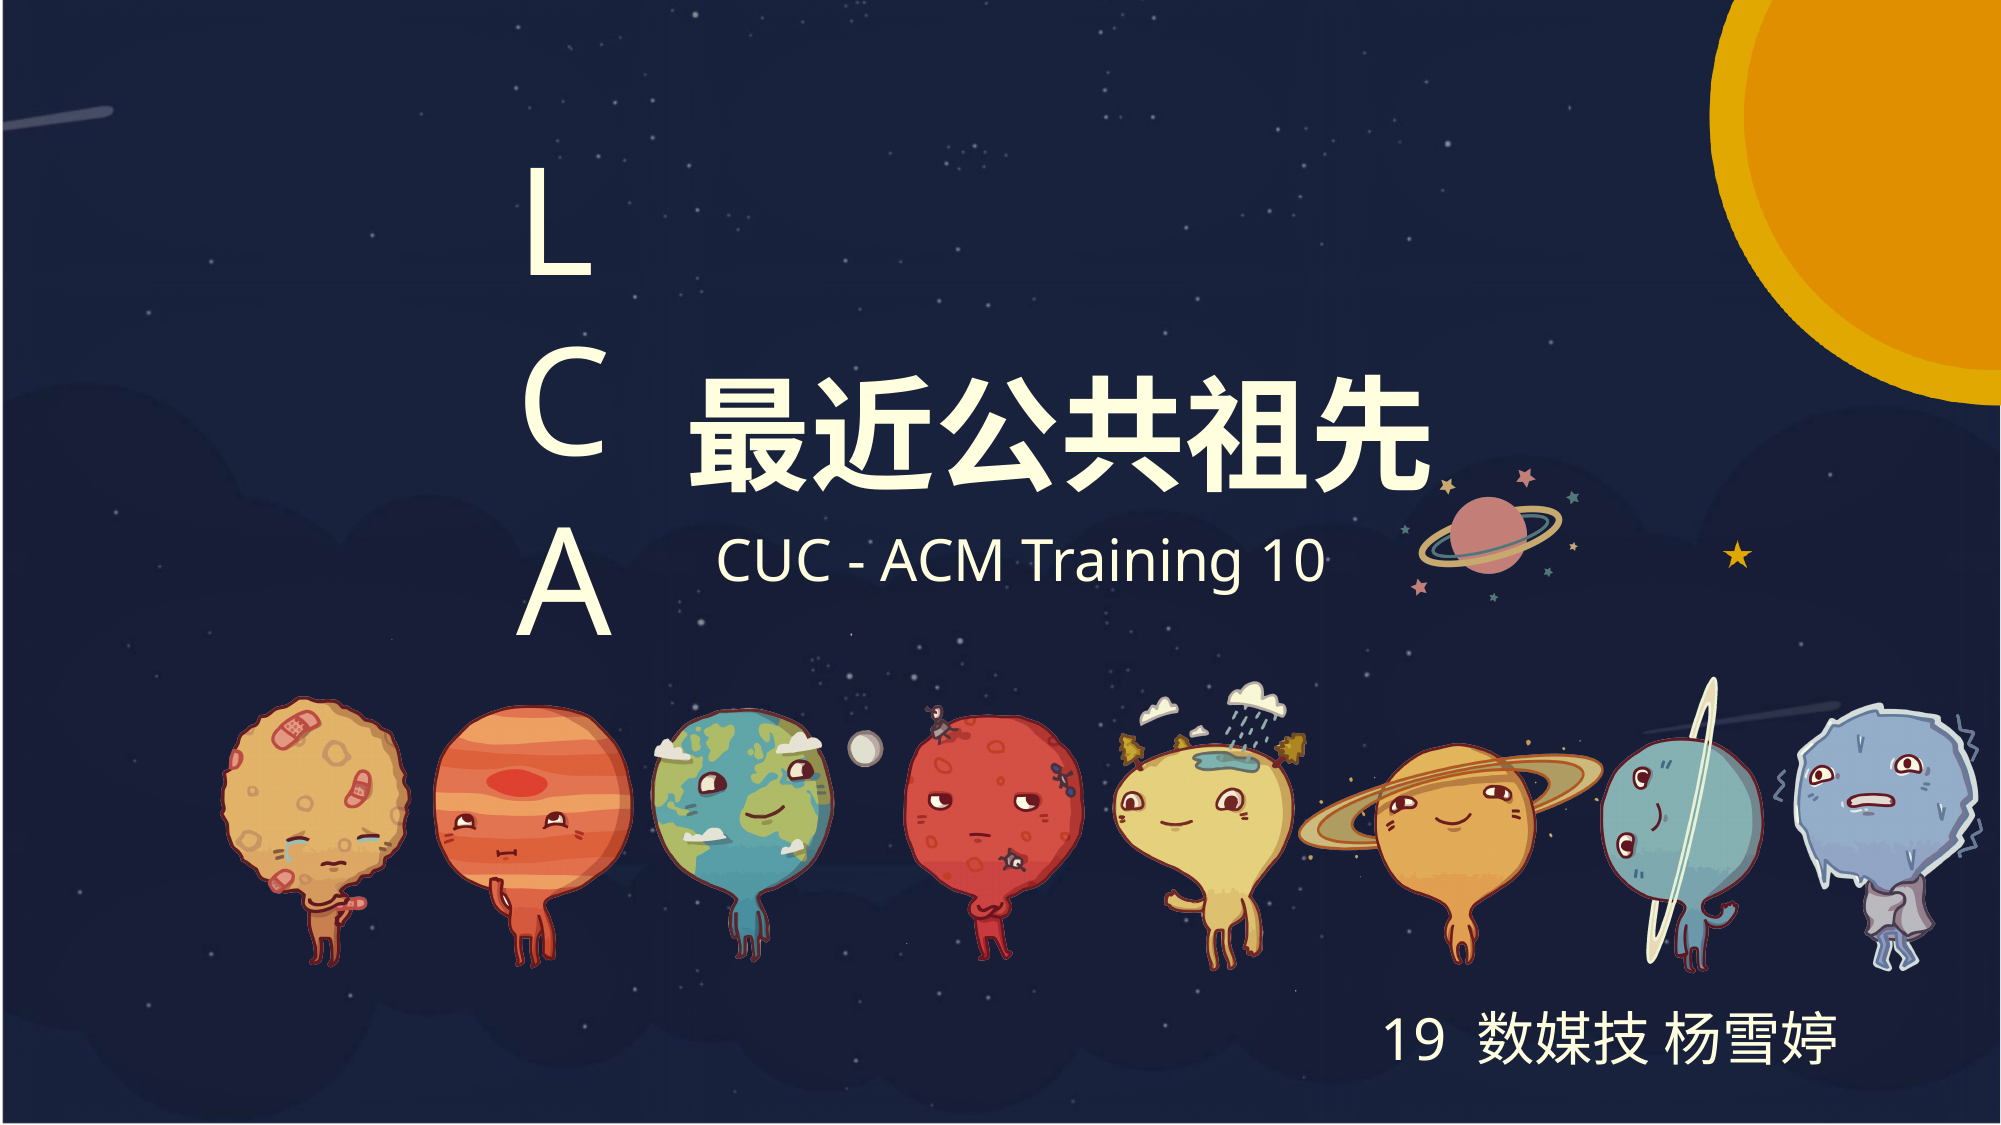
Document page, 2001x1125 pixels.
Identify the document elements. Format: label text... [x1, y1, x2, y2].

picture [0, 0, 2001, 1125]
text_box 19 数媒技 杨雪婷 [1365, 1020, 1964, 1080]
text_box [163, 628, 2000, 1020]
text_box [501, 117, 1766, 678]
